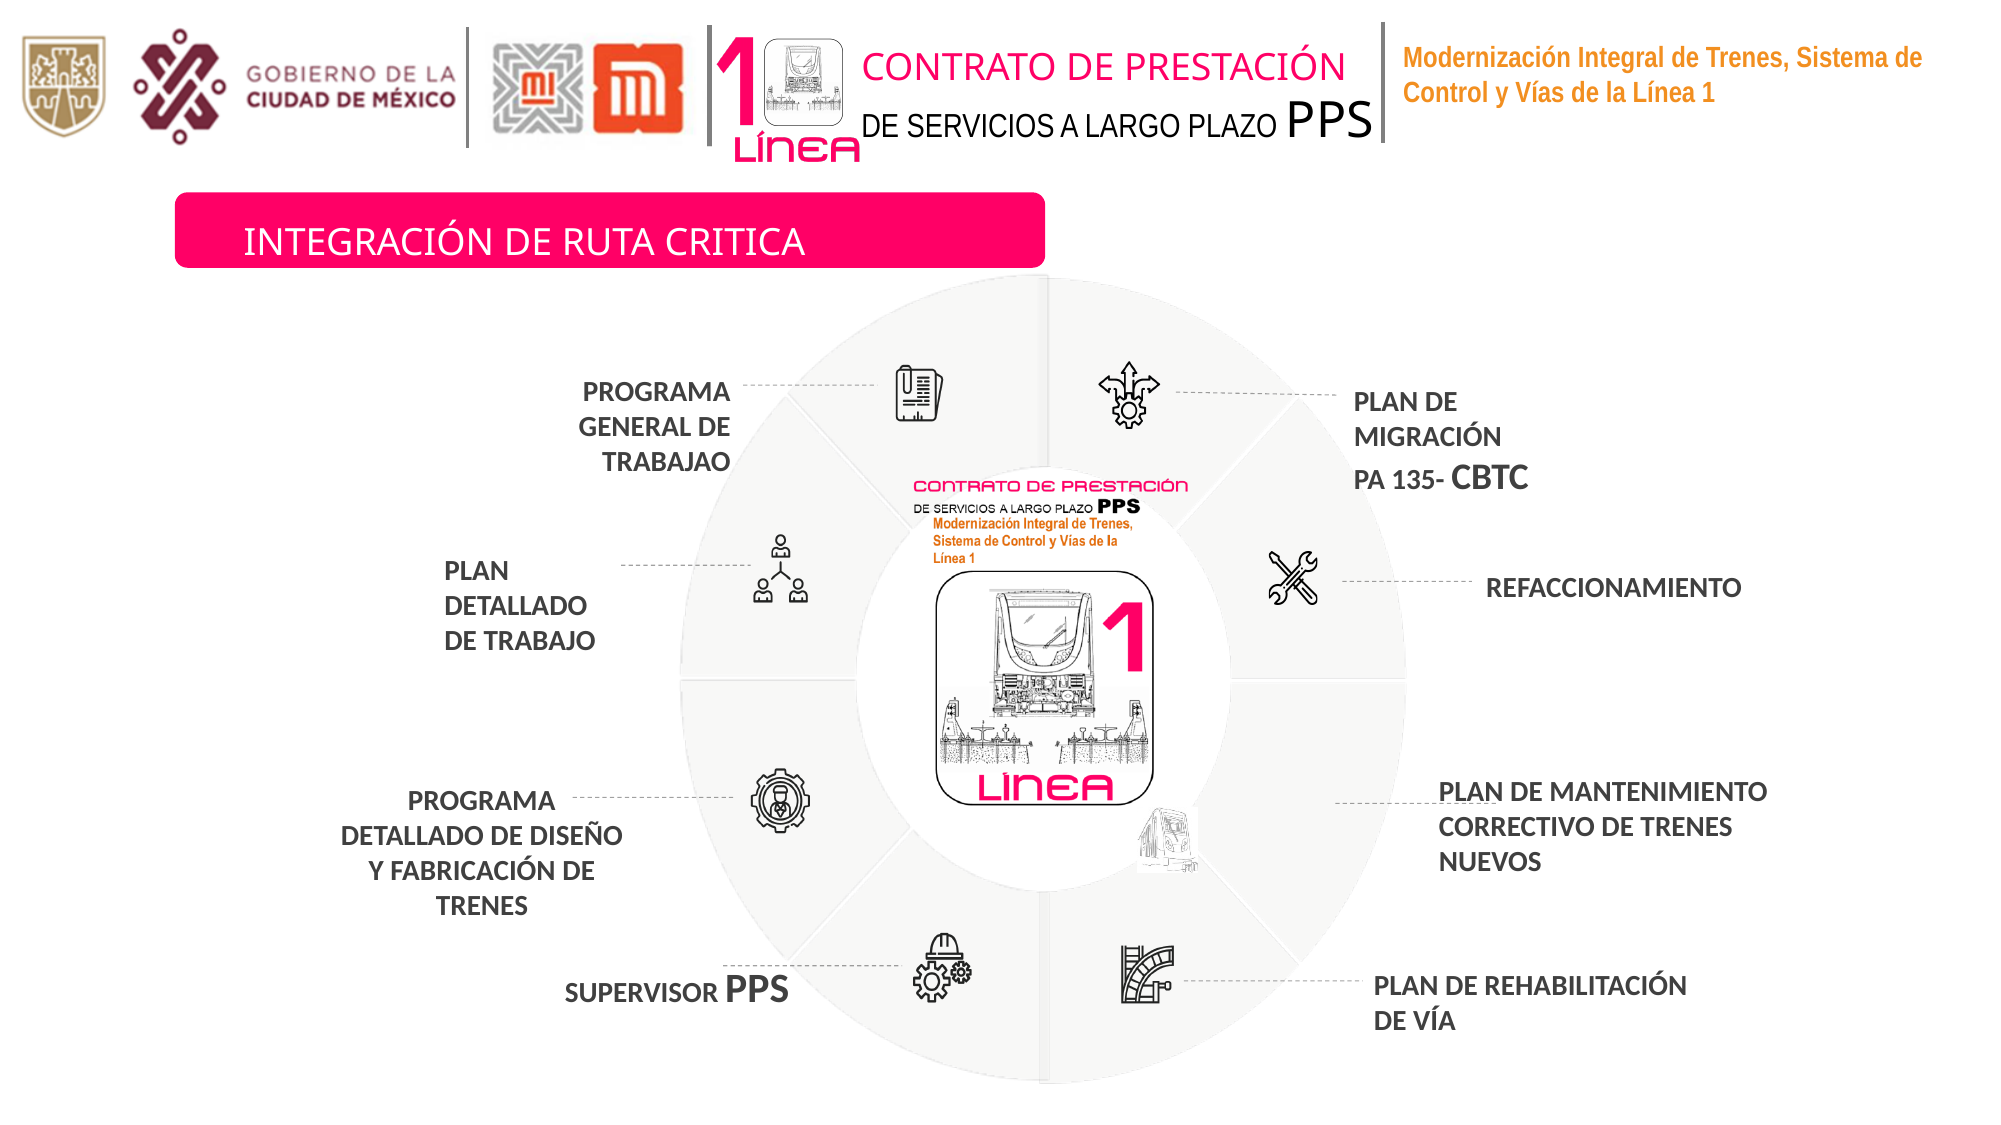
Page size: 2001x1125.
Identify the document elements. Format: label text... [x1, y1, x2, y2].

text_box INTEGRACIÓN DE RUTA CRITICA [228, 210, 1128, 271]
picture [467, 0, 897, 191]
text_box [325, 249, 1806, 1110]
text_box [173, 191, 1047, 269]
picture [904, 472, 1211, 873]
picture [12, 26, 466, 148]
